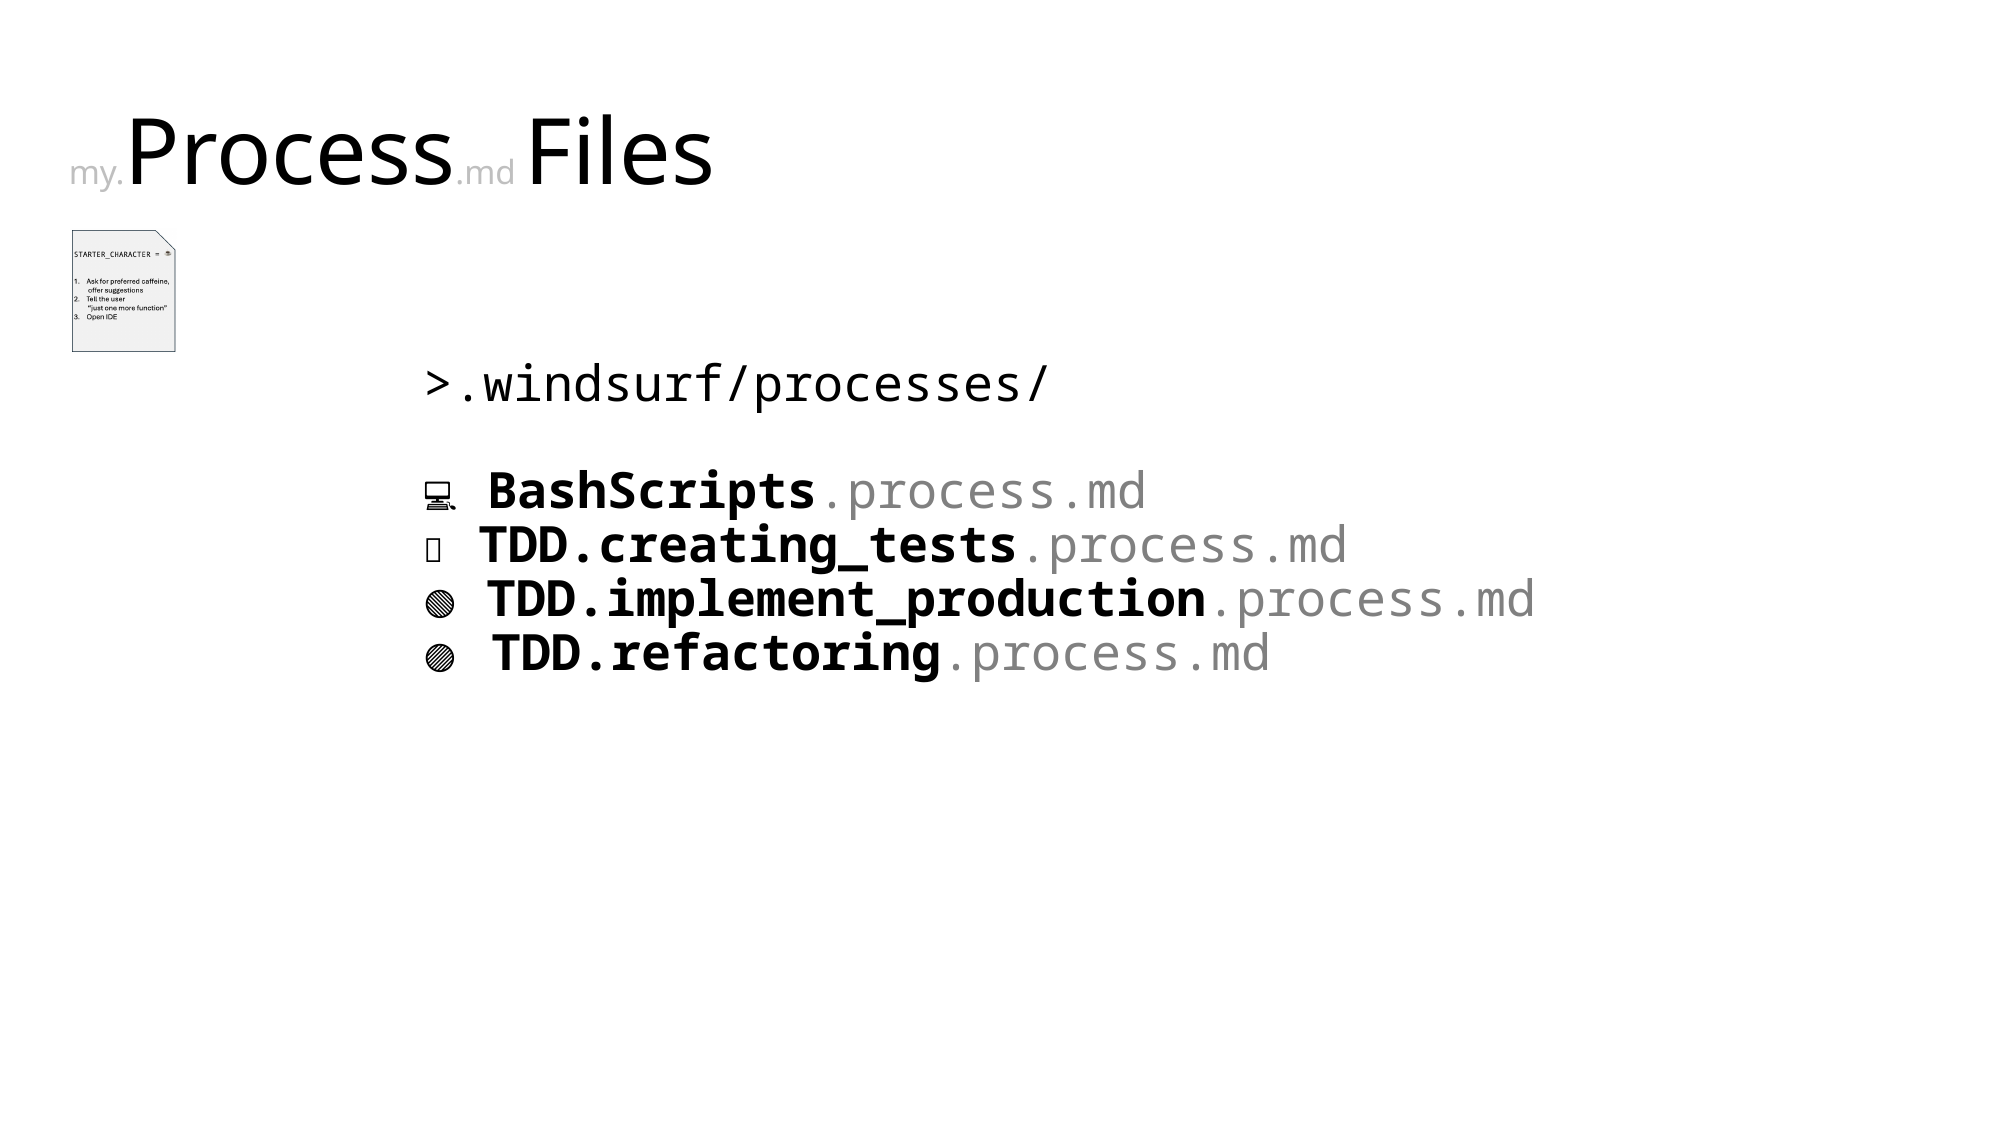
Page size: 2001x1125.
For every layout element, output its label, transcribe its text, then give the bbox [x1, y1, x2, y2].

text_box my.Process.md Files [54, 97, 903, 351]
text_box >.windsurf/processes/ 💻 BashScripts.process.md 🔴 TDD.creating_tests.process.md 🟢 TDD.implement_production.process.md 🟣 TDD.refactoring.process.md [408, 350, 1688, 973]
picture [70, 228, 177, 355]
